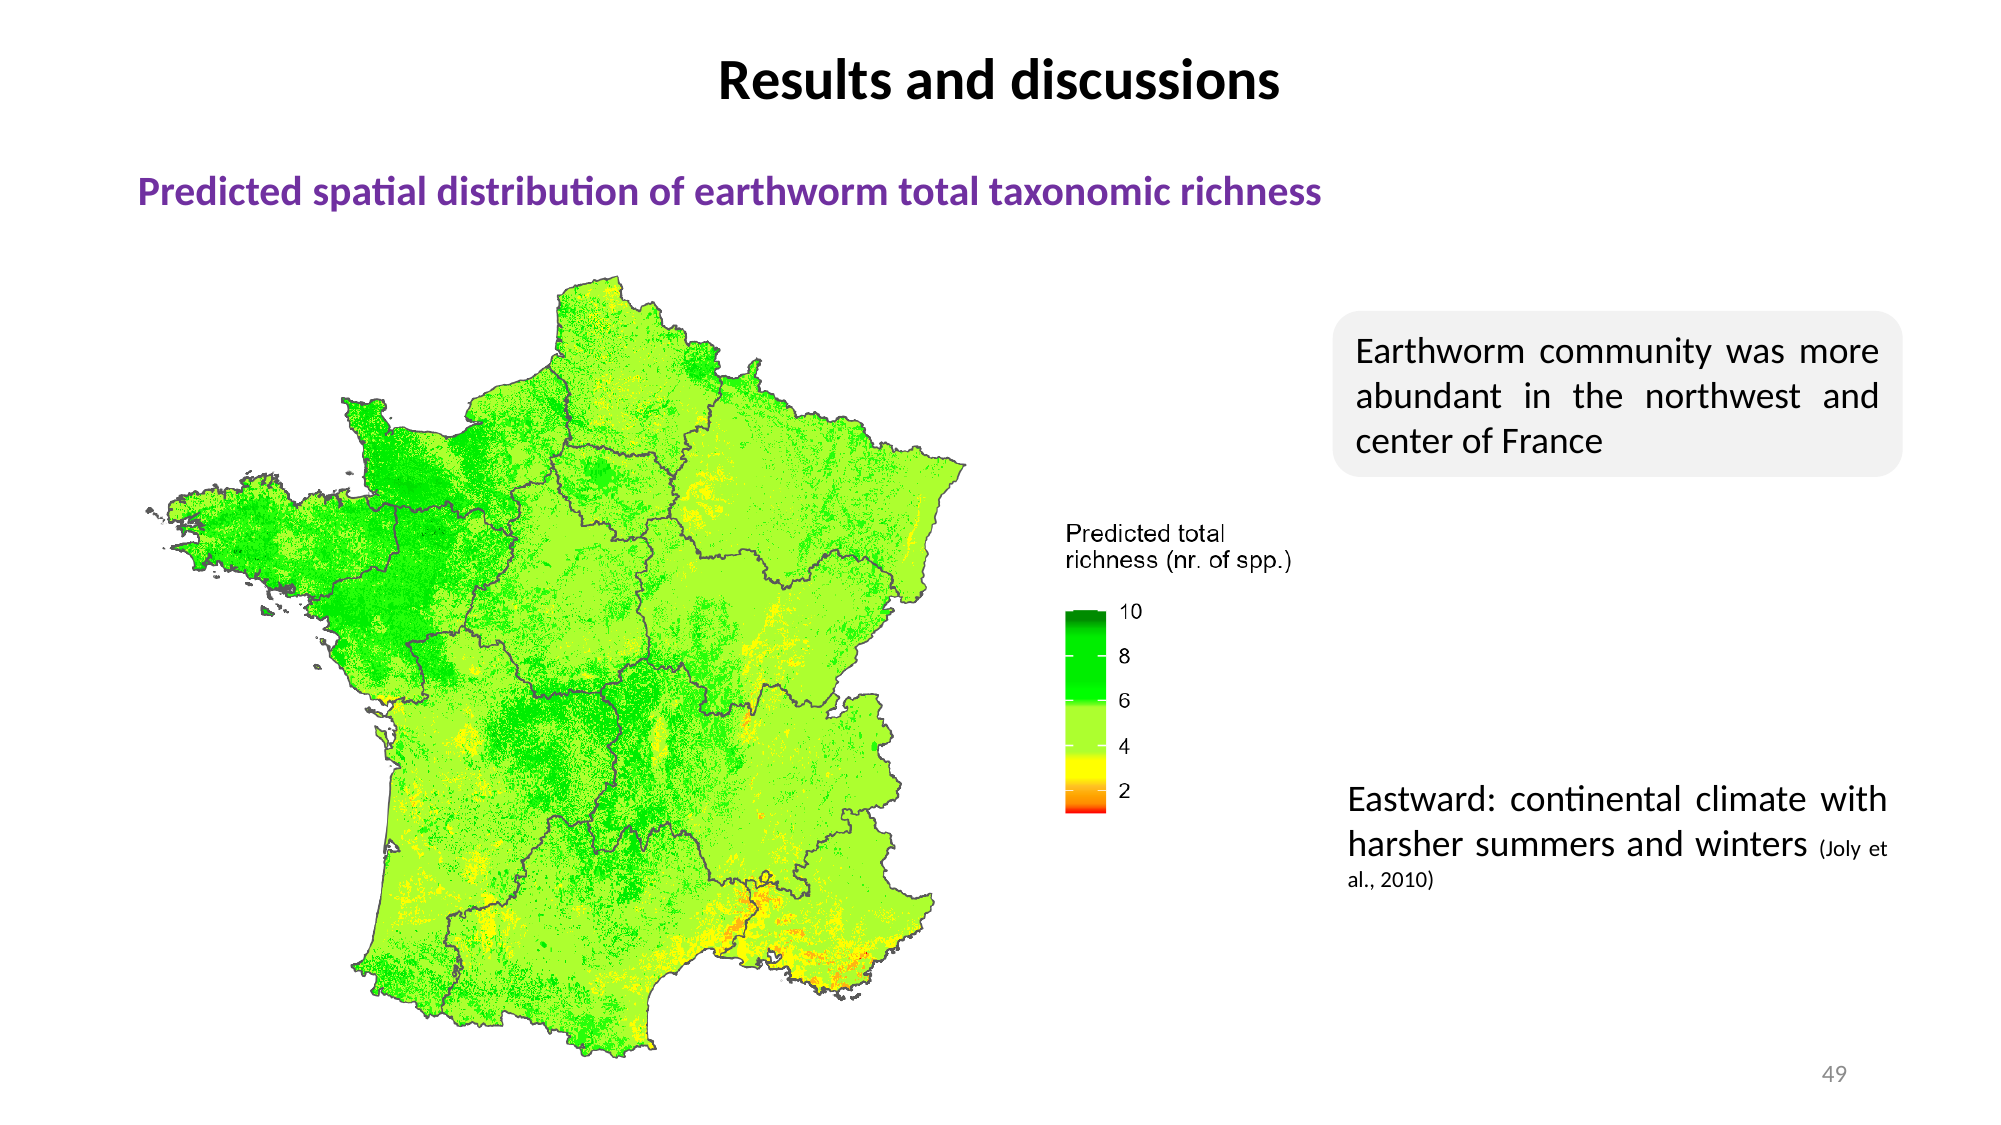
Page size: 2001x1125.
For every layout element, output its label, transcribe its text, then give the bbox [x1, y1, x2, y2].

picture [0, 216, 1416, 1117]
slide_number 49 [1416, 1042, 1863, 1103]
text_box Eastward: continental climate with harsher summers and winters (Joly et al., 2010) [1416, 766, 1903, 900]
text_box Predicted spatial distribution of earthworm total taxonomic richness [123, 156, 1485, 222]
text_box Earthworm community was more abundant in the northwest and center of France [1416, 310, 1903, 477]
text_box Results and discussions [0, 33, 2000, 119]
